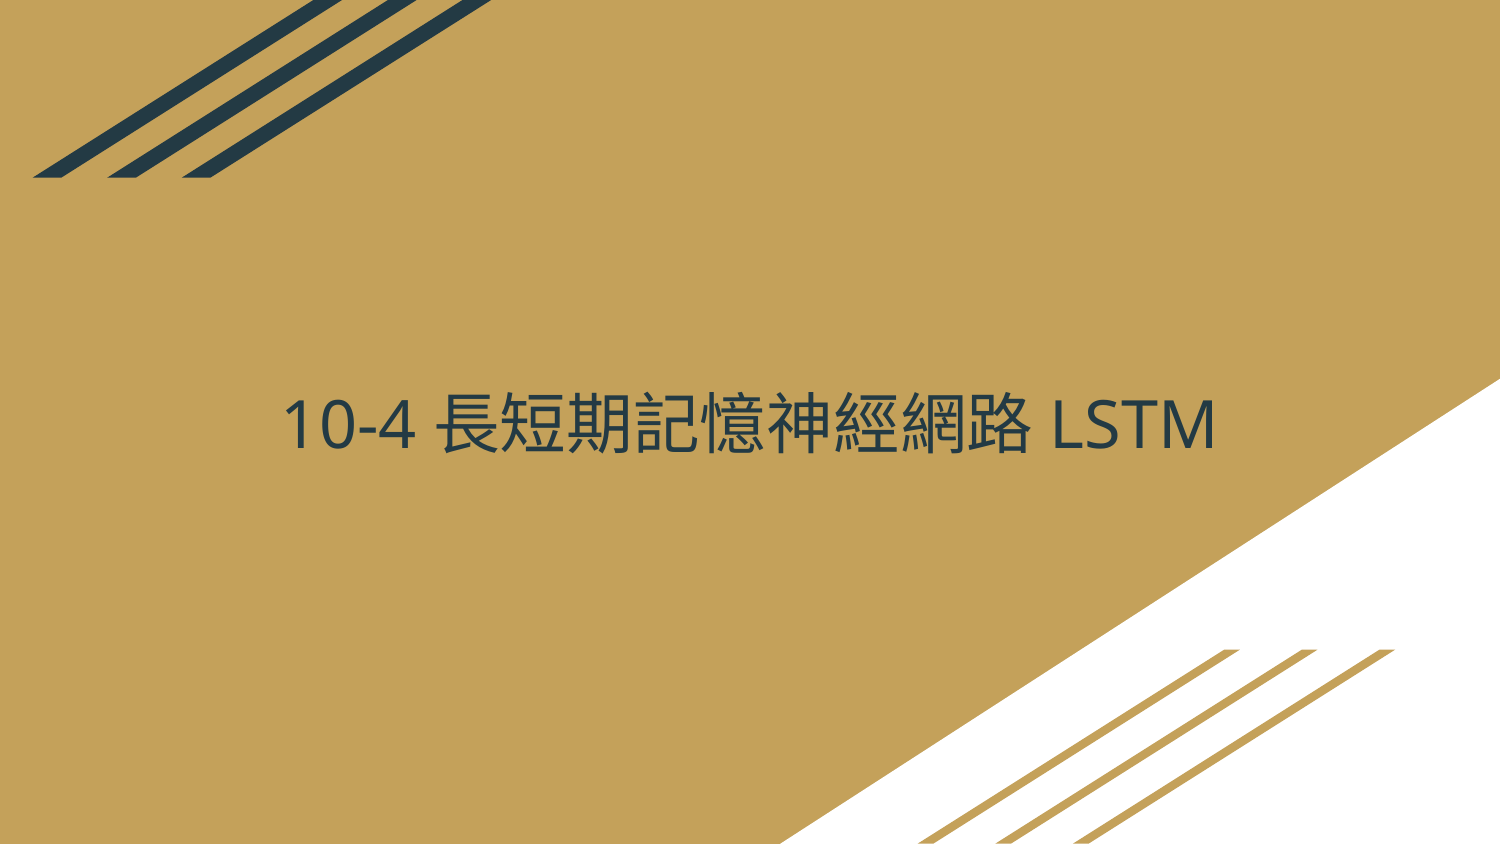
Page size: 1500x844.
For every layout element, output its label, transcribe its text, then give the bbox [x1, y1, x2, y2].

title 10-4長短期記憶神經網路LSTM [243, 286, 1257, 557]
